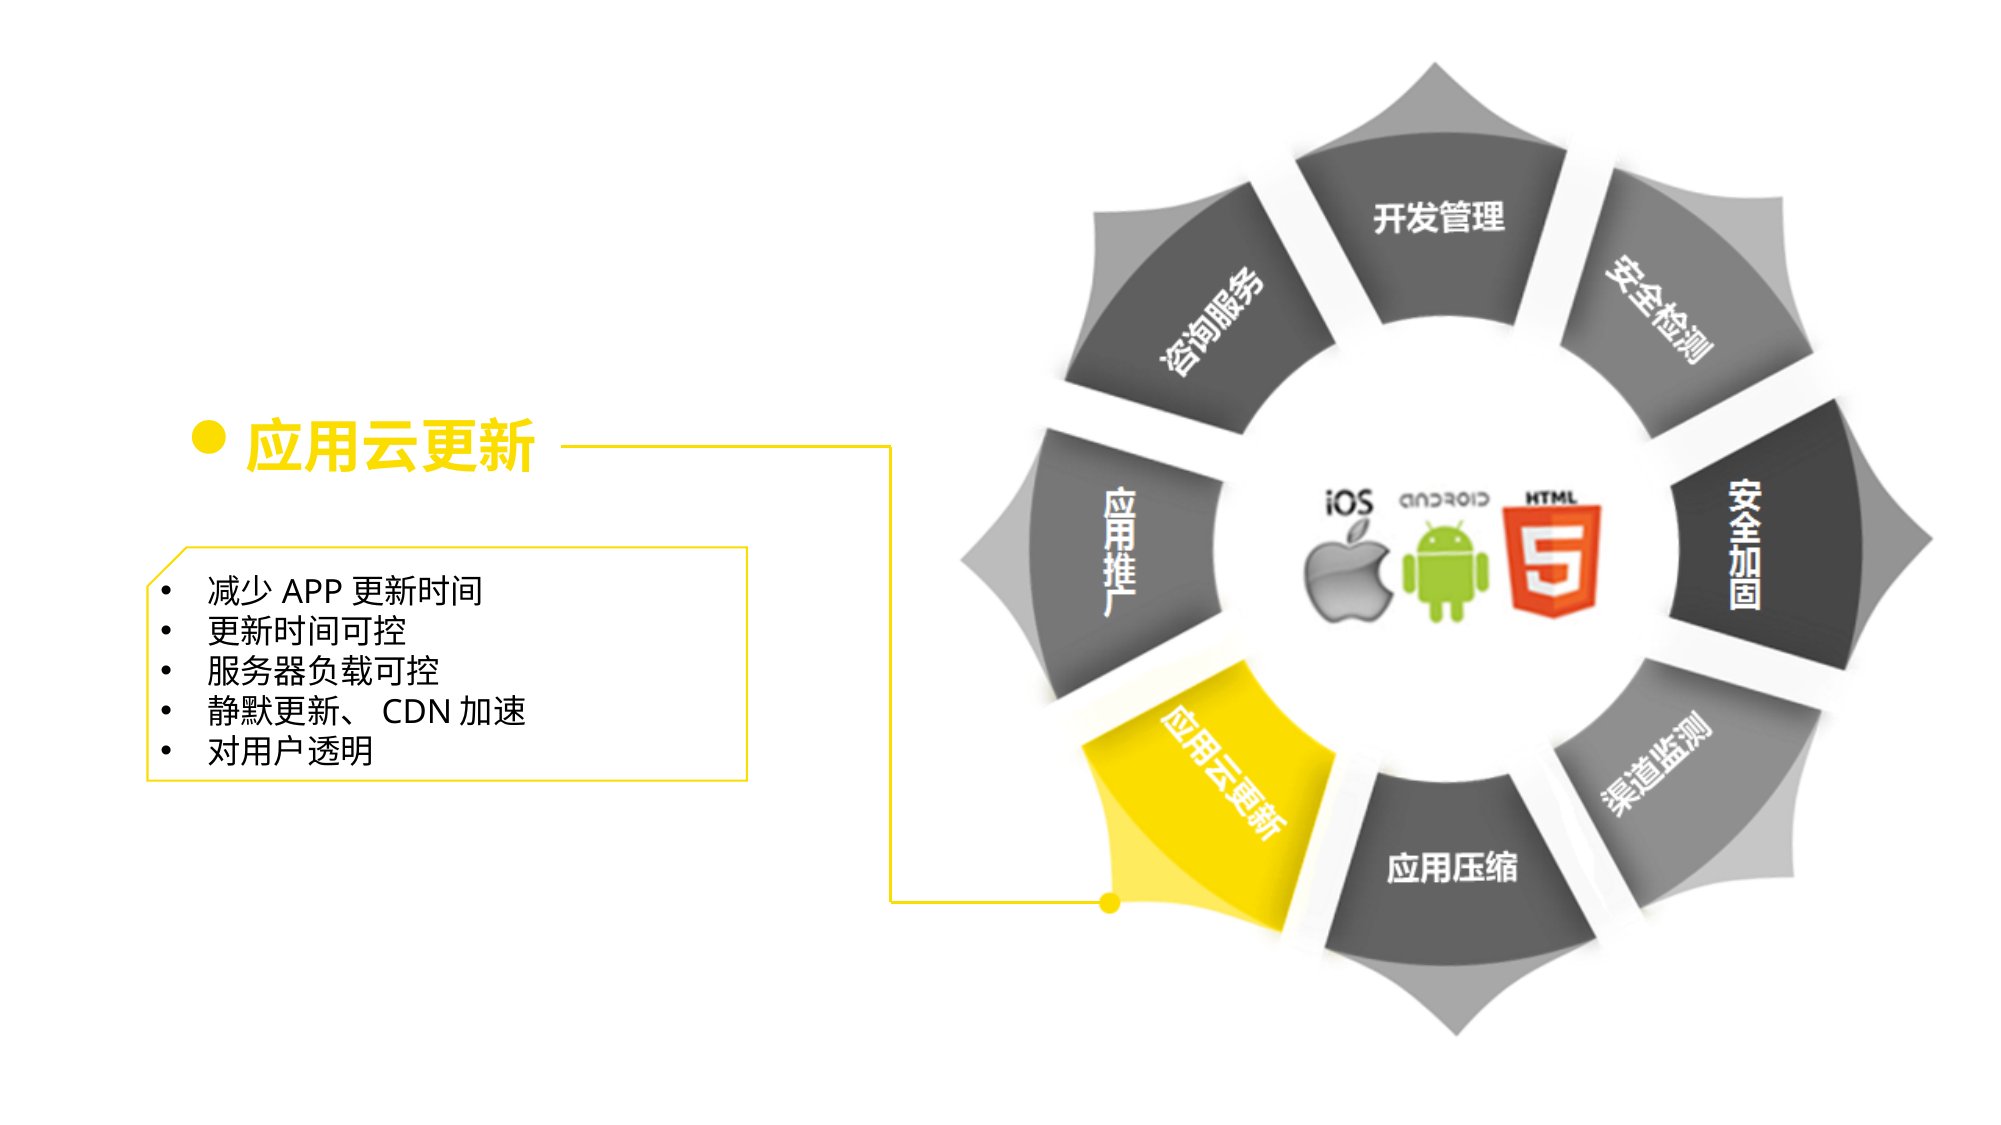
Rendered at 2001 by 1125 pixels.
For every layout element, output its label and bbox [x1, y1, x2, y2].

picture [922, 0, 1973, 1075]
text_box [145, 401, 747, 781]
